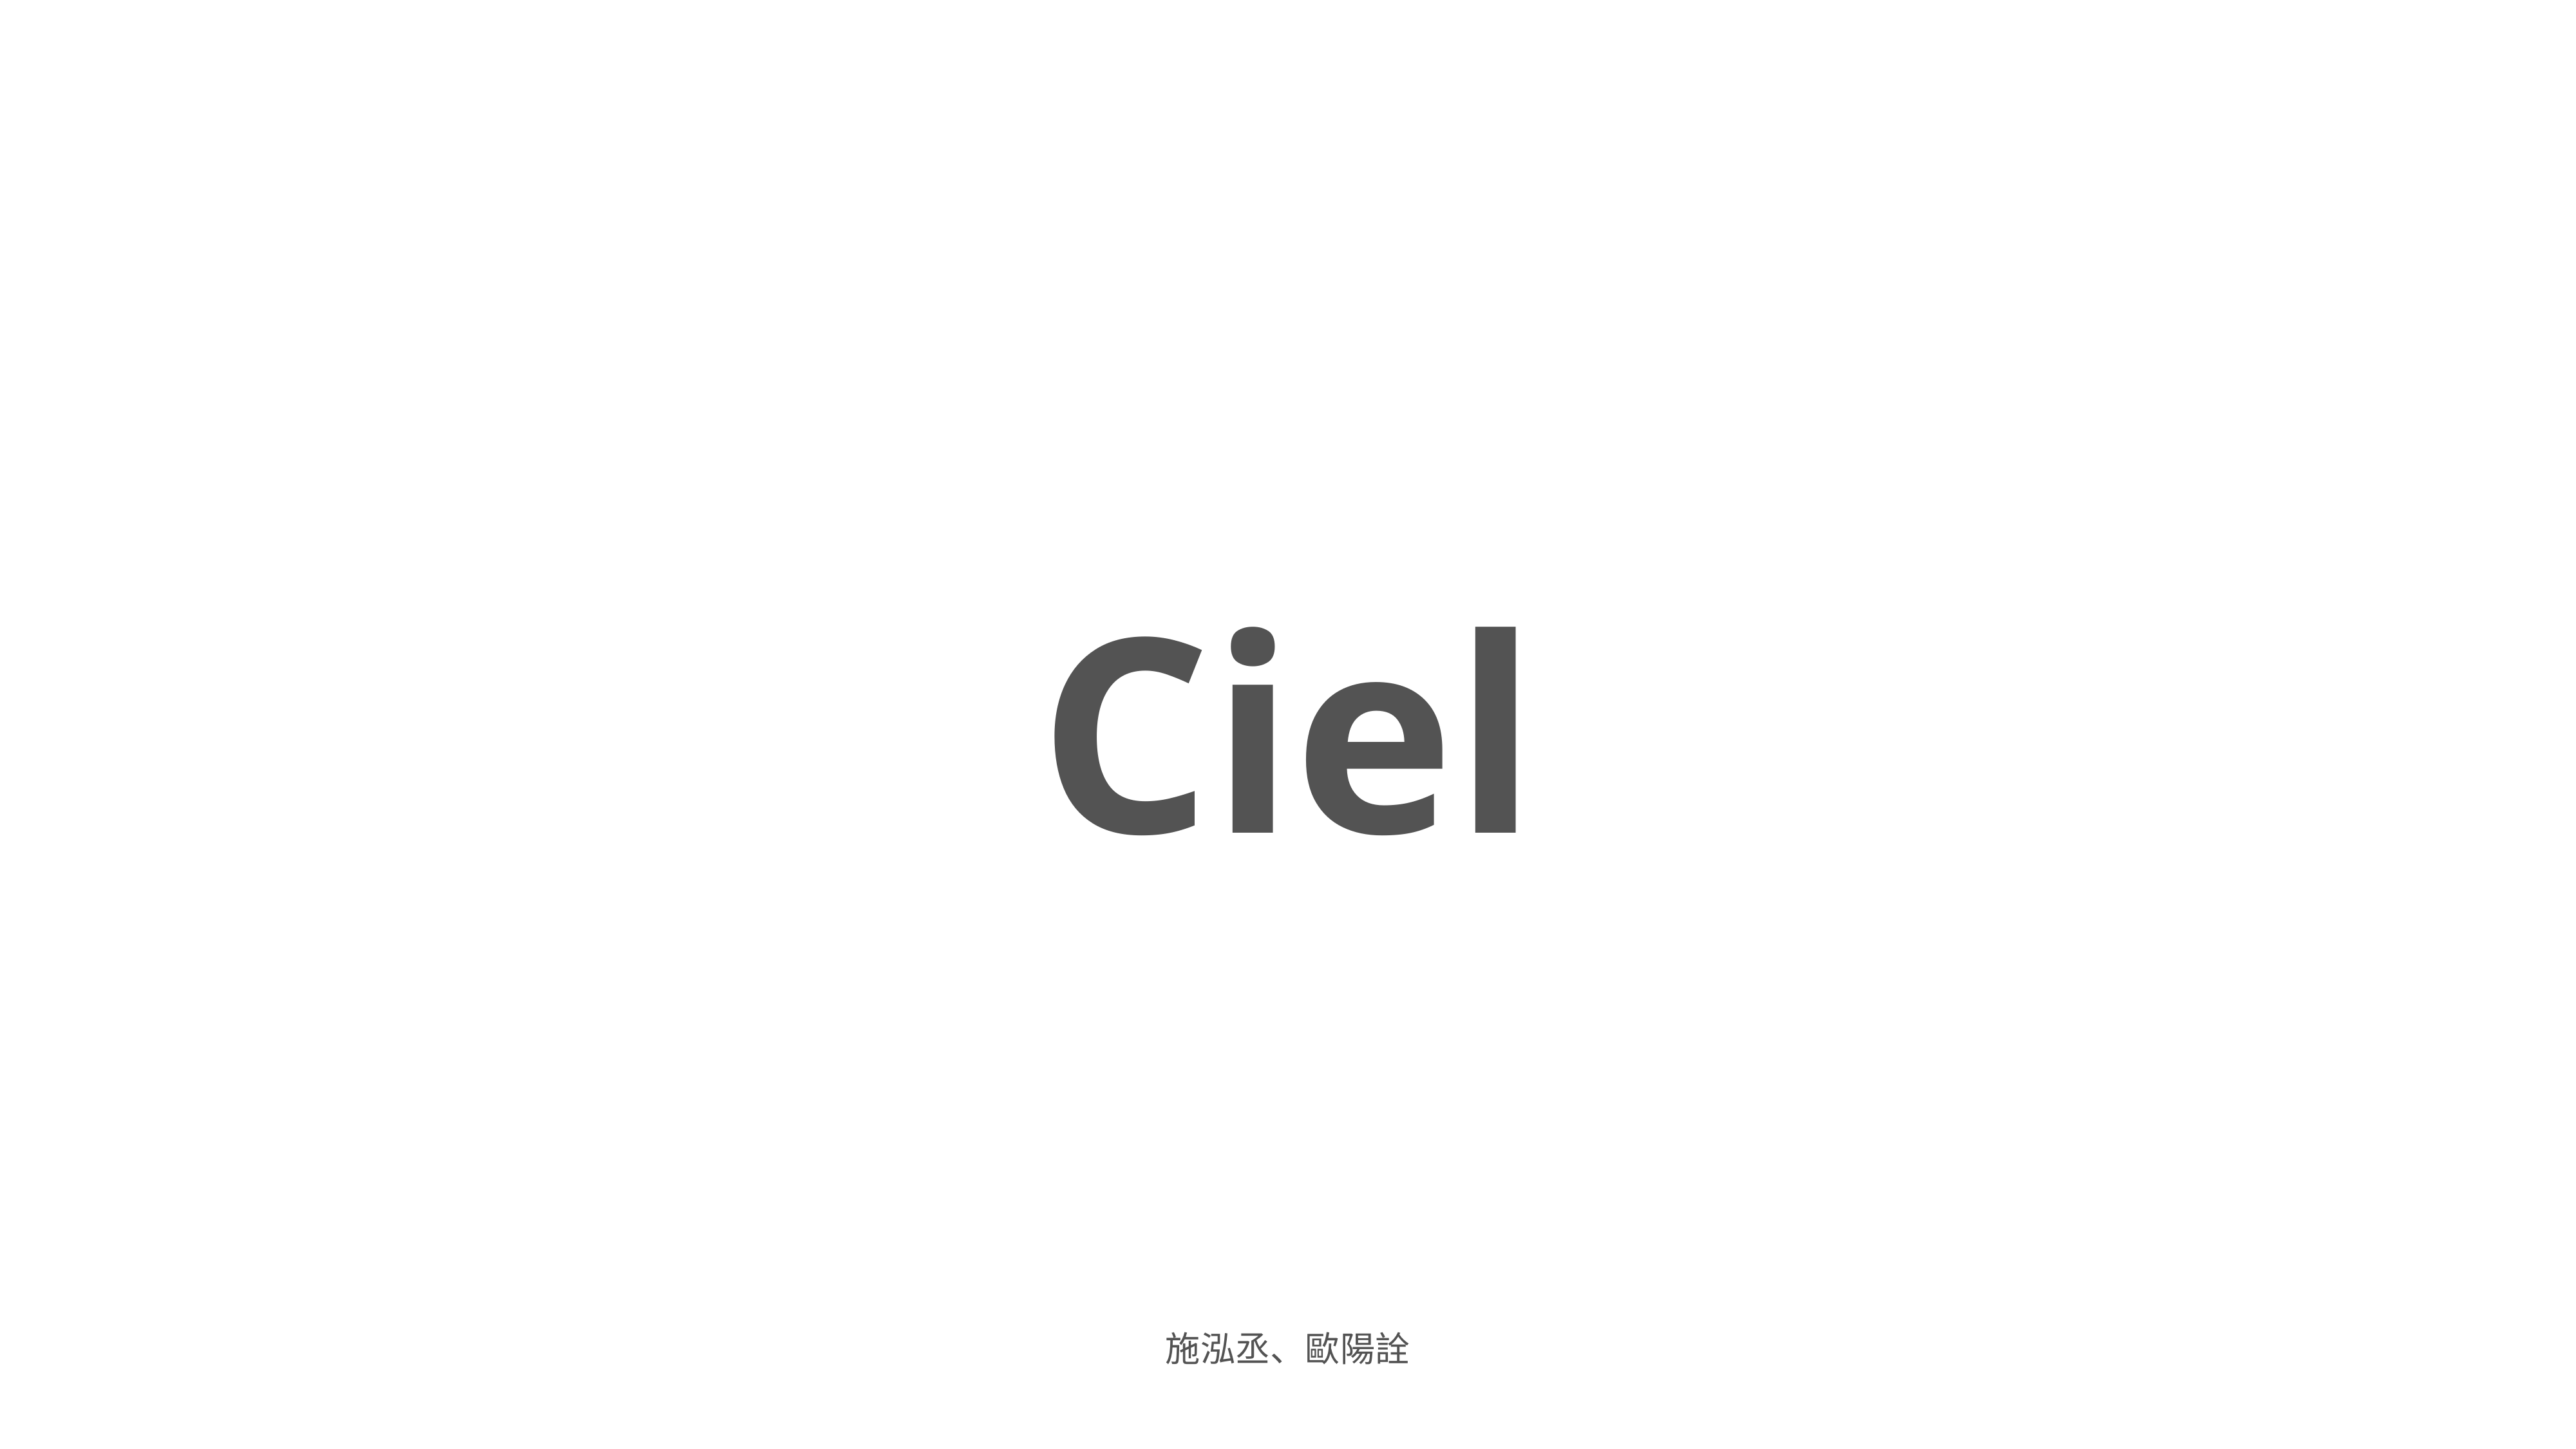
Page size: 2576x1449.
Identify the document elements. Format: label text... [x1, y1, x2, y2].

title Ciel [70, 483, 2506, 966]
subtitle 施泓丞、歐陽詮 [70, 1321, 2506, 1449]
